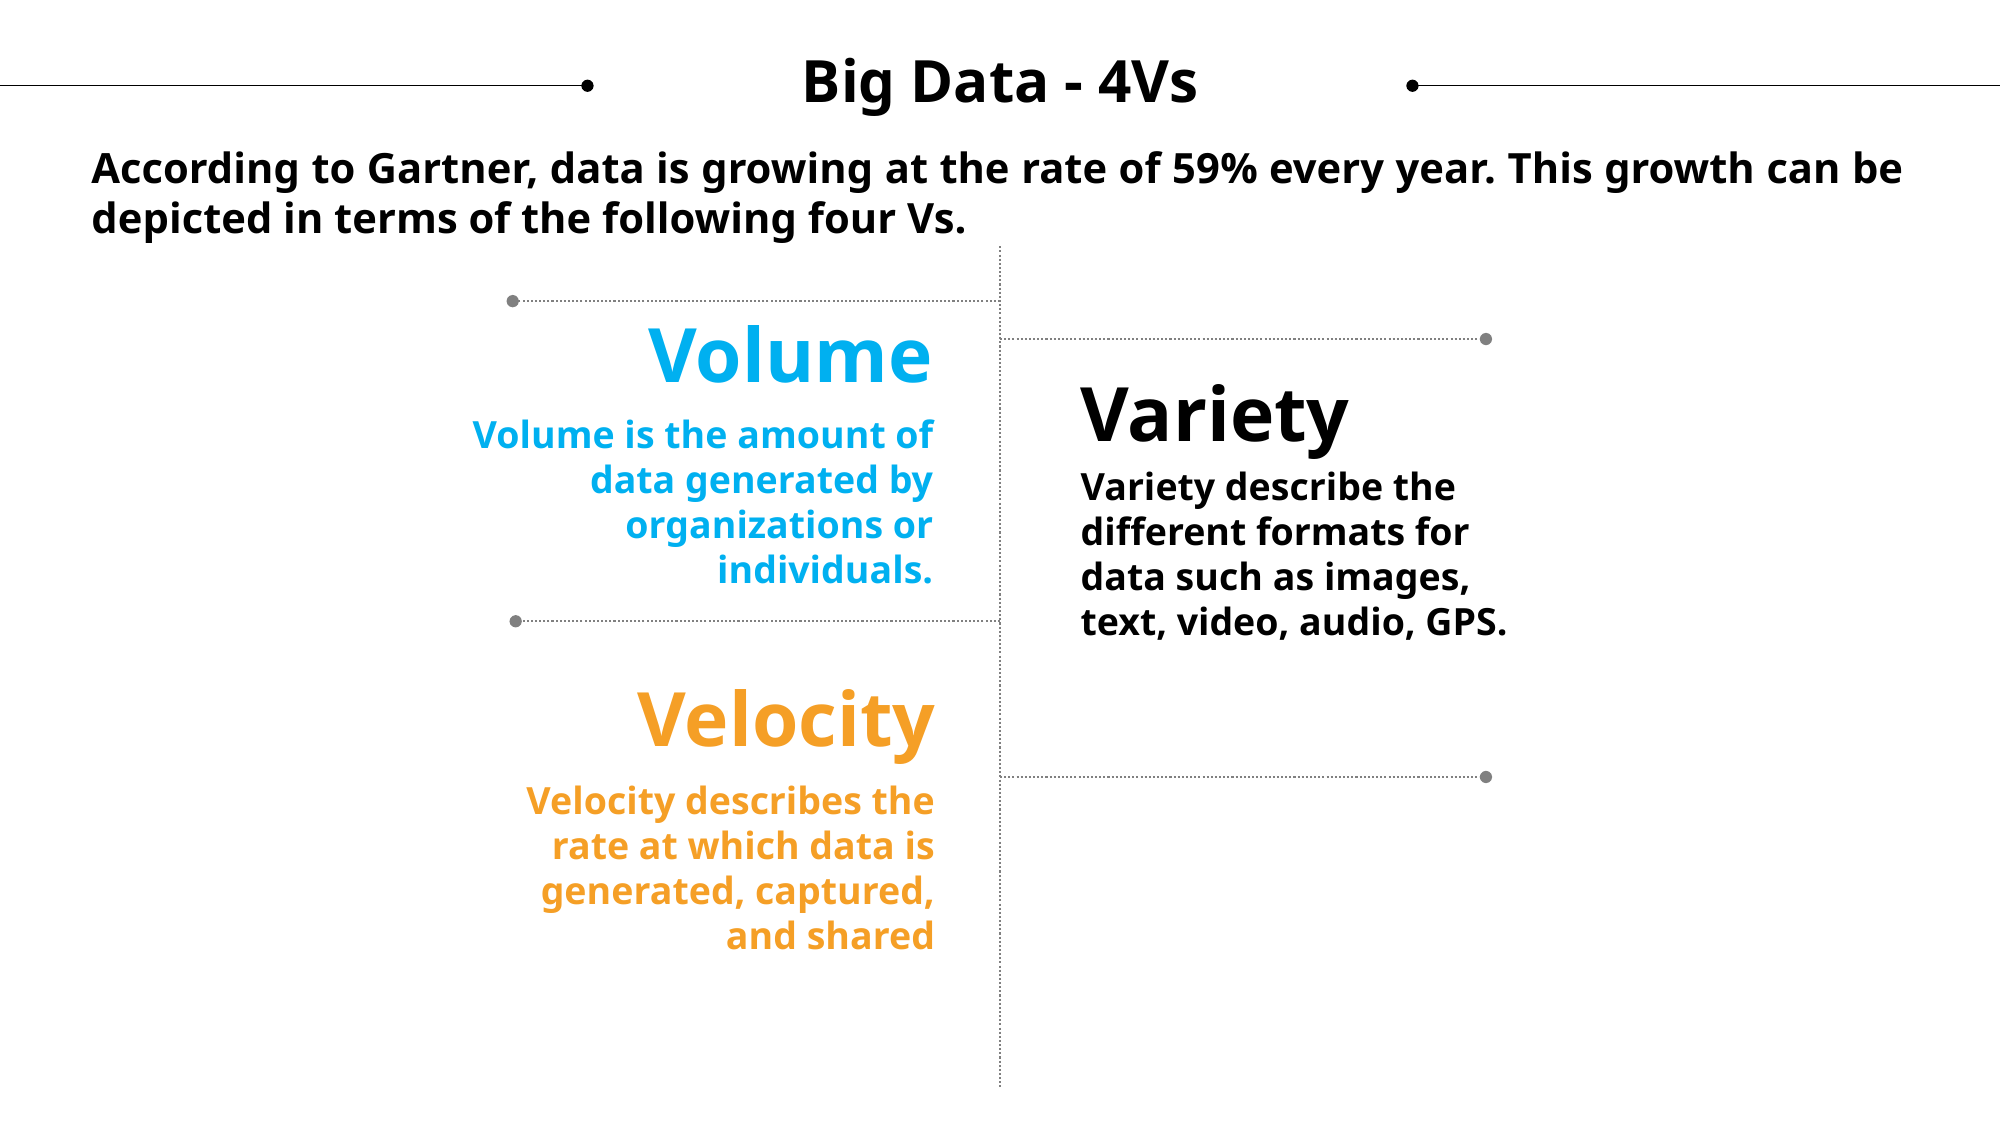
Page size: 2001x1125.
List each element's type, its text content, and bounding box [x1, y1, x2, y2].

text_box According to Gartner, data is growing at the rate of 59% every year. This growth can be depicted in terms of the following four Vs. [76, 134, 1920, 249]
list Volume [648, 299, 959, 388]
text_box Big Data - 4Vs [37, 52, 1963, 116]
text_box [466, 663, 936, 910]
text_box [1080, 359, 1522, 596]
list Volume is the amount of data generated by organizations or individuals. [451, 403, 934, 544]
